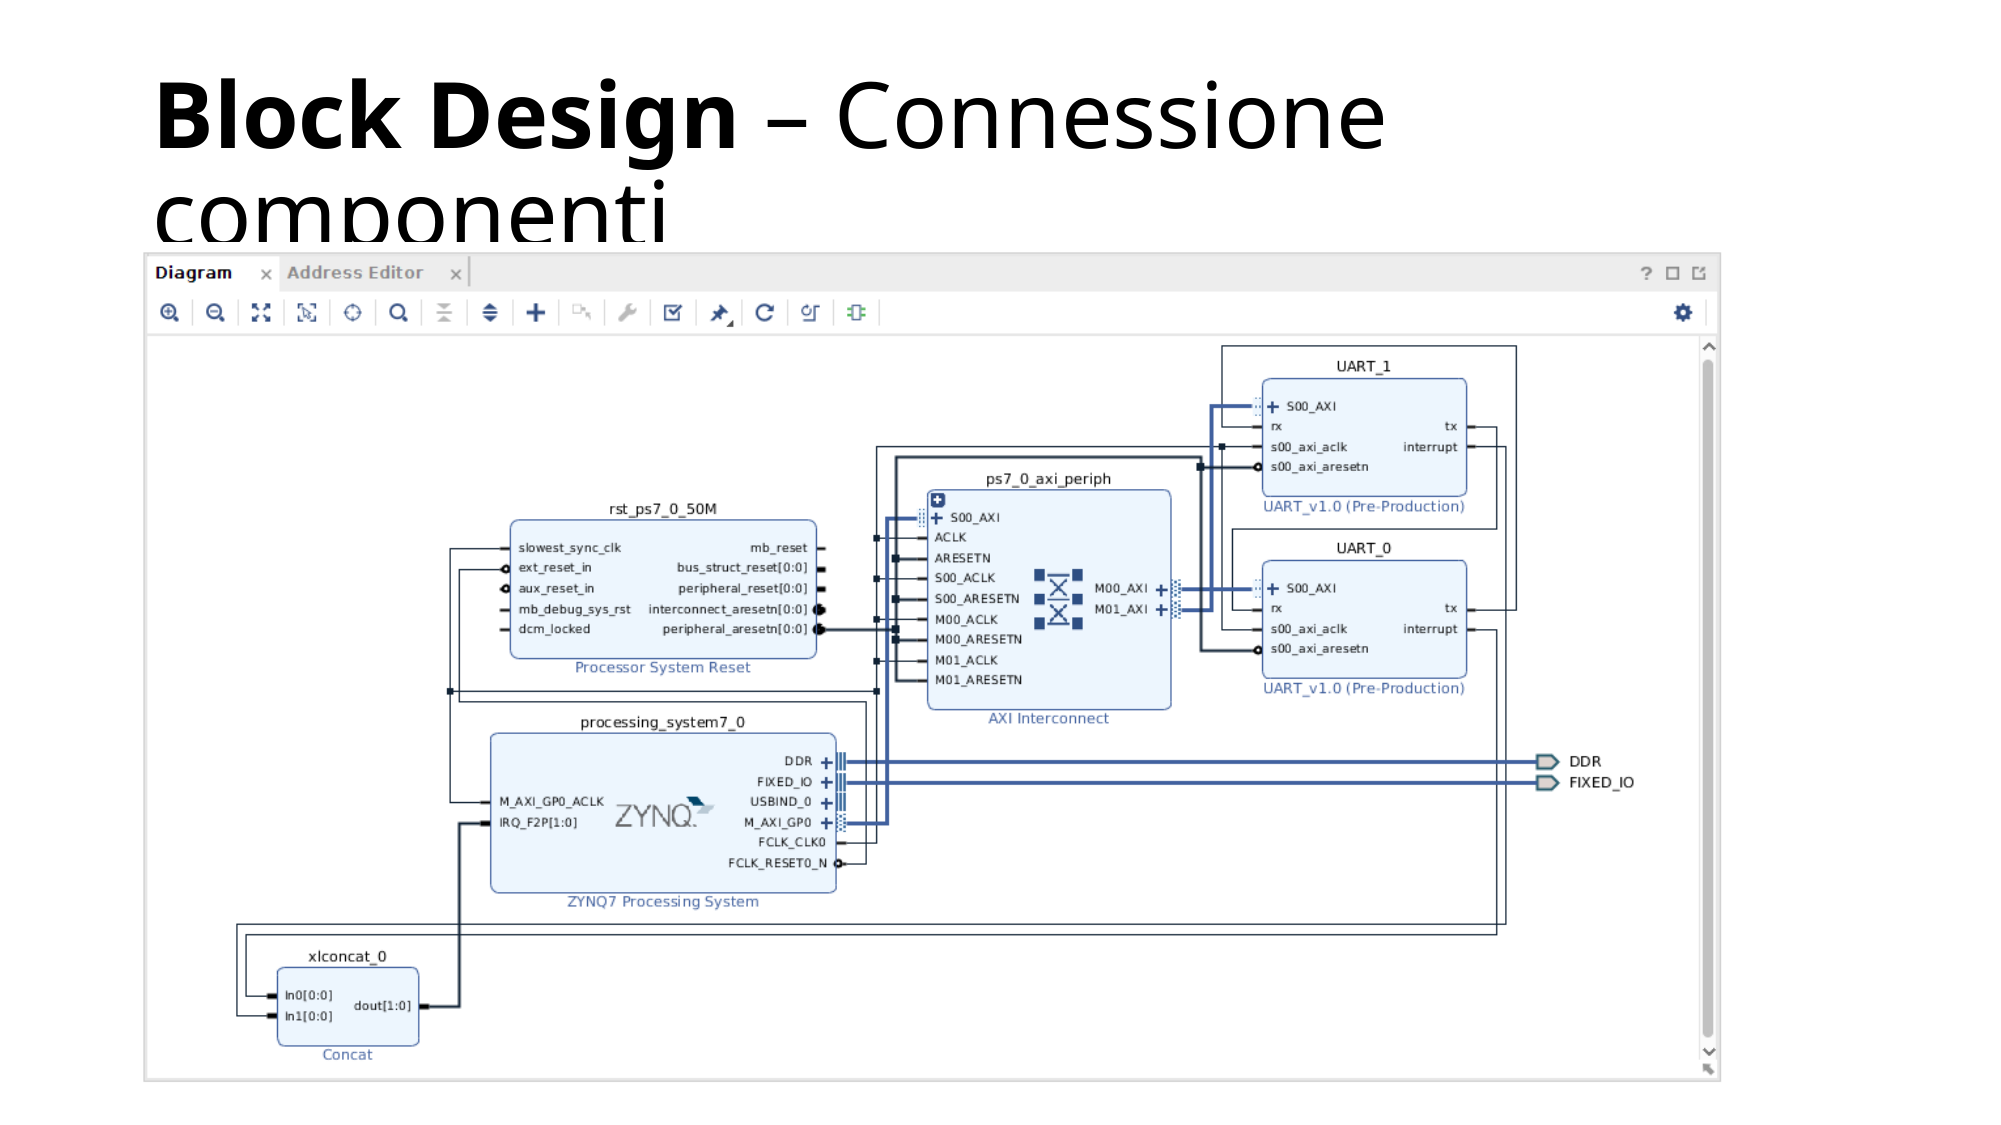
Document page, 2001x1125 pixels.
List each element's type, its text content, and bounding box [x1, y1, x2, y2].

picture [137, 242, 1733, 1086]
title Block Design – Connessione componenti [137, 59, 1863, 278]
